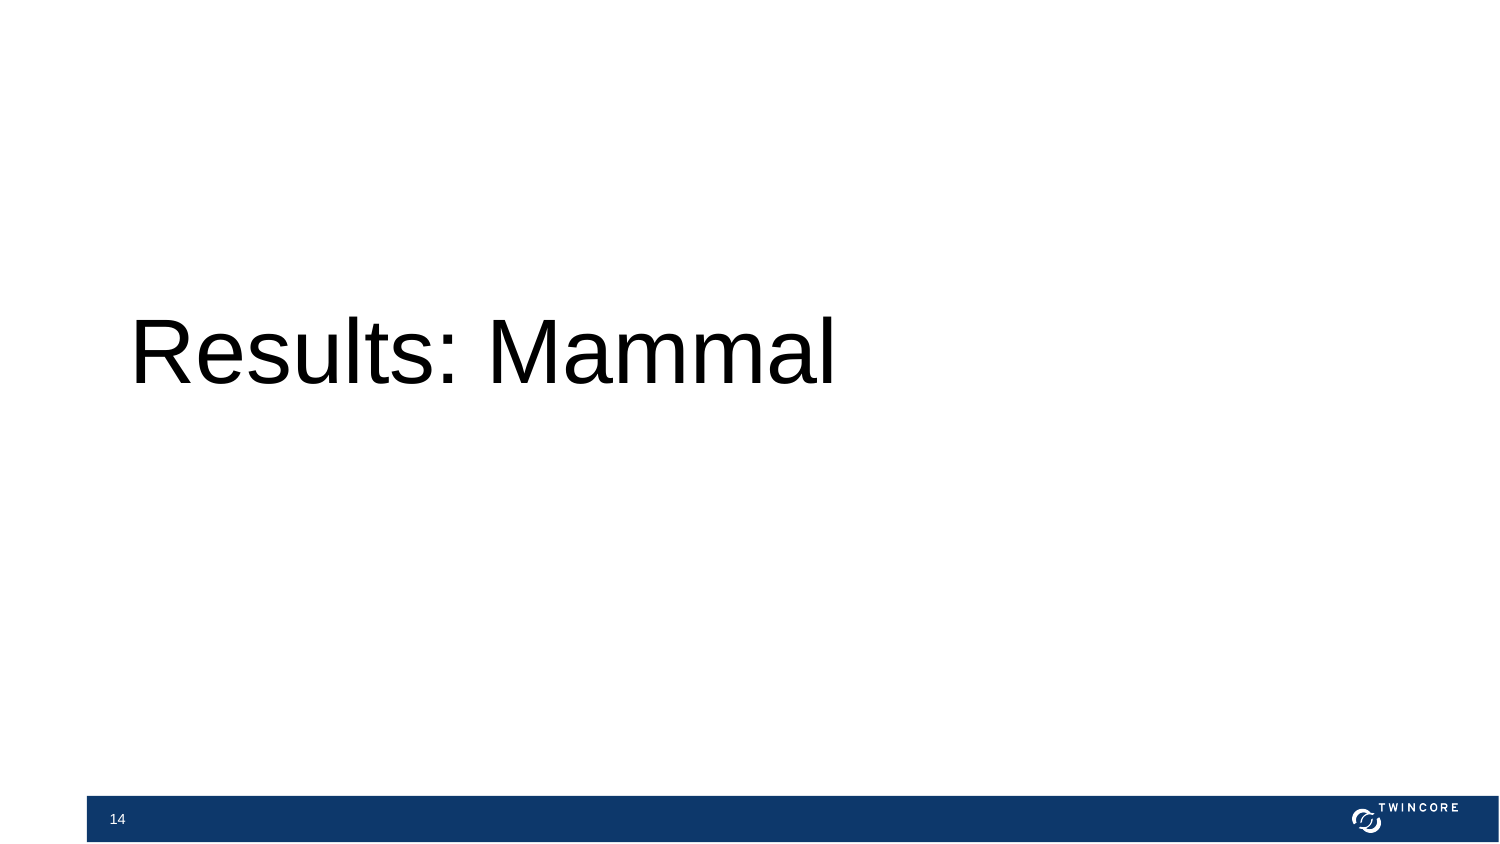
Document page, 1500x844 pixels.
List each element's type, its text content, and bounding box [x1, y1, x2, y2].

title Results: Mammal [129, 302, 1369, 405]
picture [1352, 803, 1458, 833]
